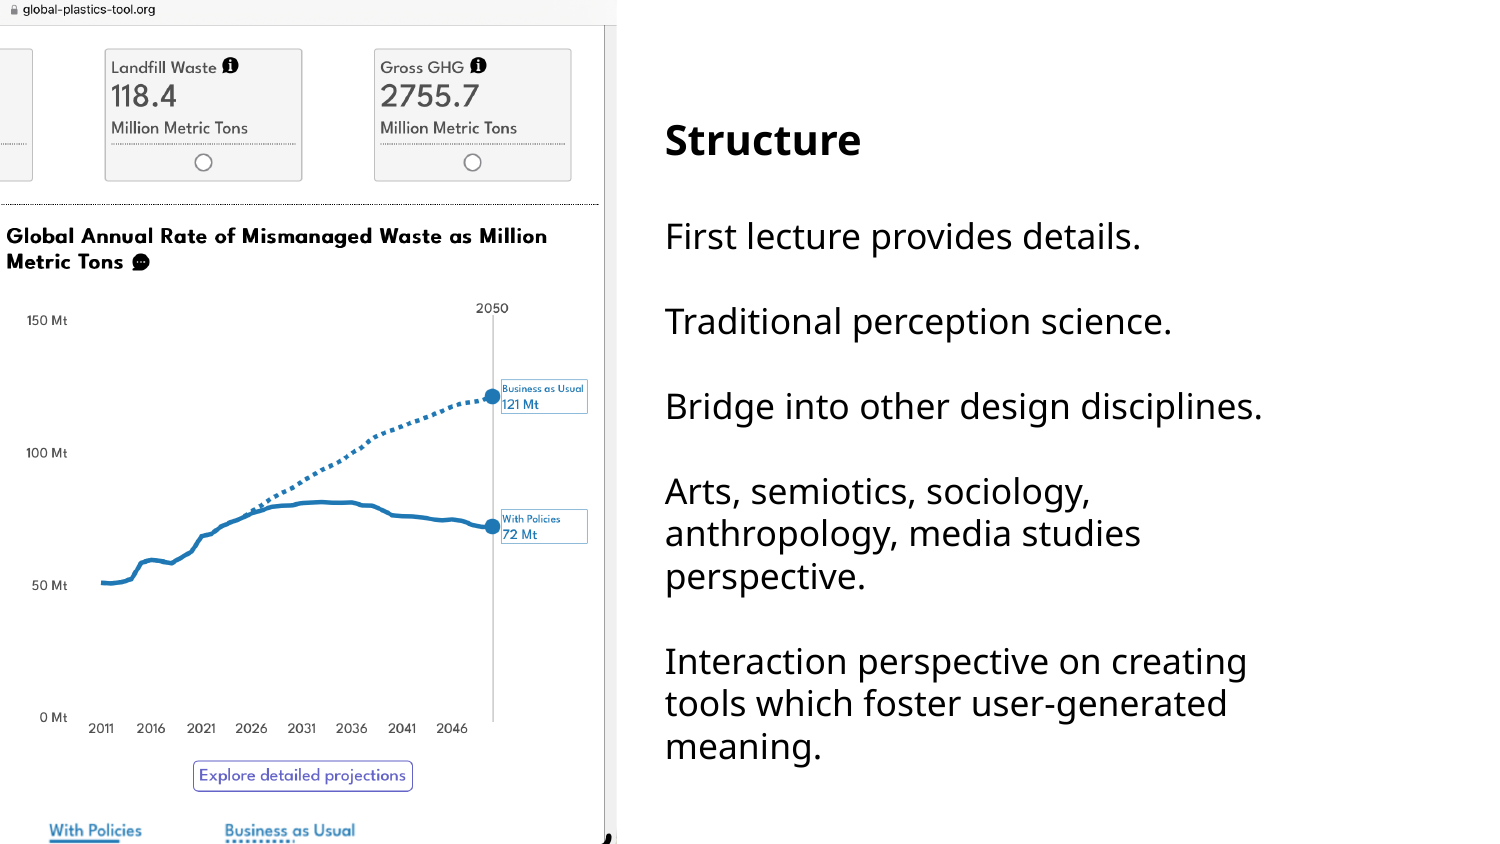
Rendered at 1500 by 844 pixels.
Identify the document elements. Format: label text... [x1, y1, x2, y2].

text_box Structure First lecture provides details. Traditional perception science. Bridge into other design disciplines. Arts, semiotics, sociology, anthropology, media studies perspective. Interaction perspective on creating tools which foster user-generated meaning. [649, 98, 1350, 782]
picture [0, 0, 617, 844]
